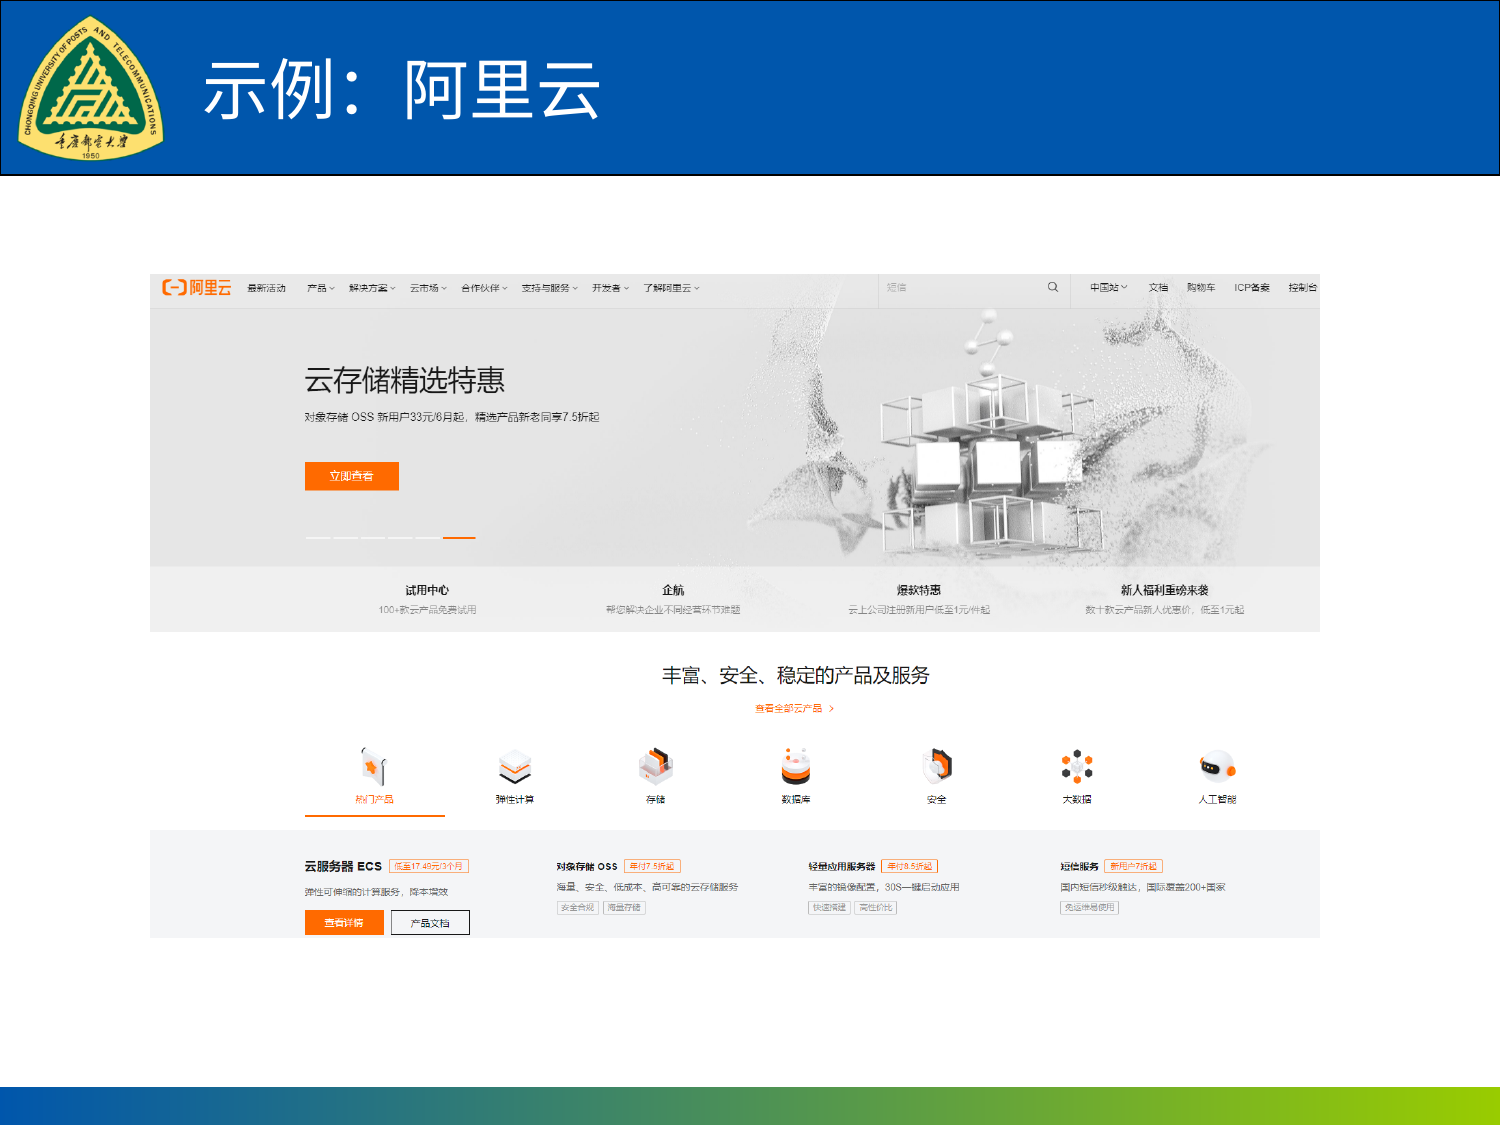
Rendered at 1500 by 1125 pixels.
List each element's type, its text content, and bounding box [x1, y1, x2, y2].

picture [149, 274, 1321, 938]
title 示例：阿里云 [187, 12, 1500, 163]
picture [13, 12, 167, 163]
